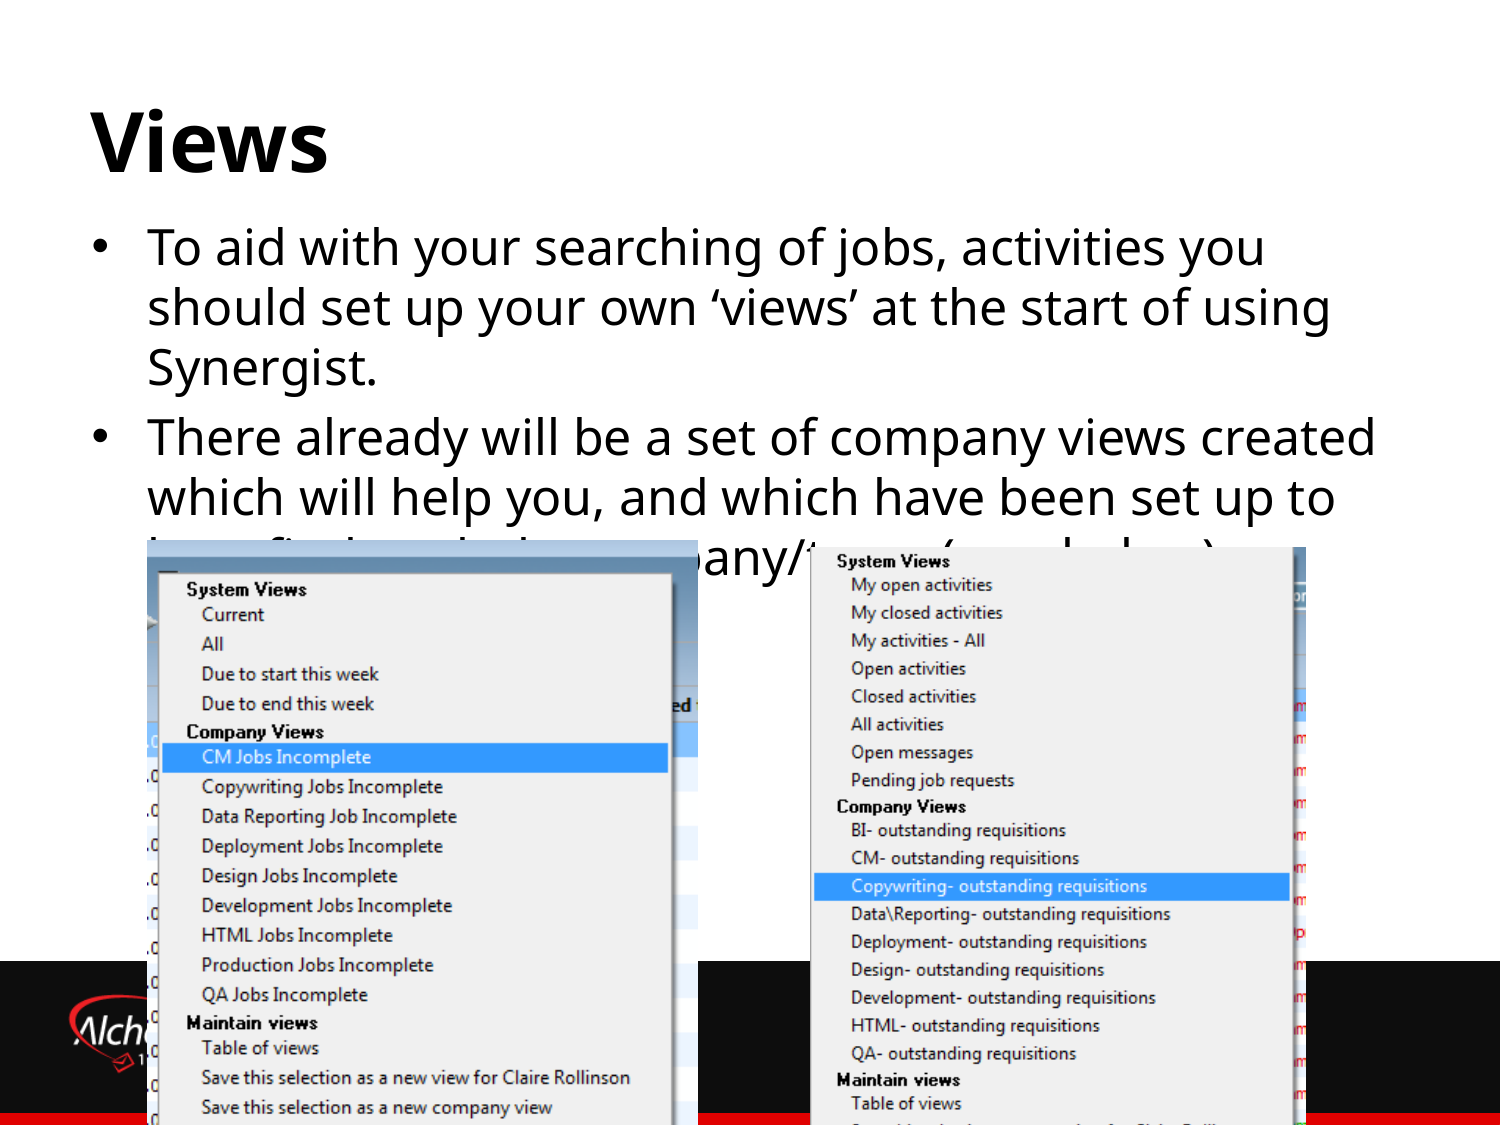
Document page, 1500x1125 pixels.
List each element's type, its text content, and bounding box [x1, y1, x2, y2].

picture [810, 546, 1306, 1125]
list To aid with your searching of jobs, activities you should set up your own ‘views’ at the start of using Synergist. There already will be a set of company views created which will help you, and which have been set up to benefit the whole company/team ( see below) [76, 207, 1424, 882]
picture [41, 540, 698, 1125]
title Views [74, 44, 1426, 233]
